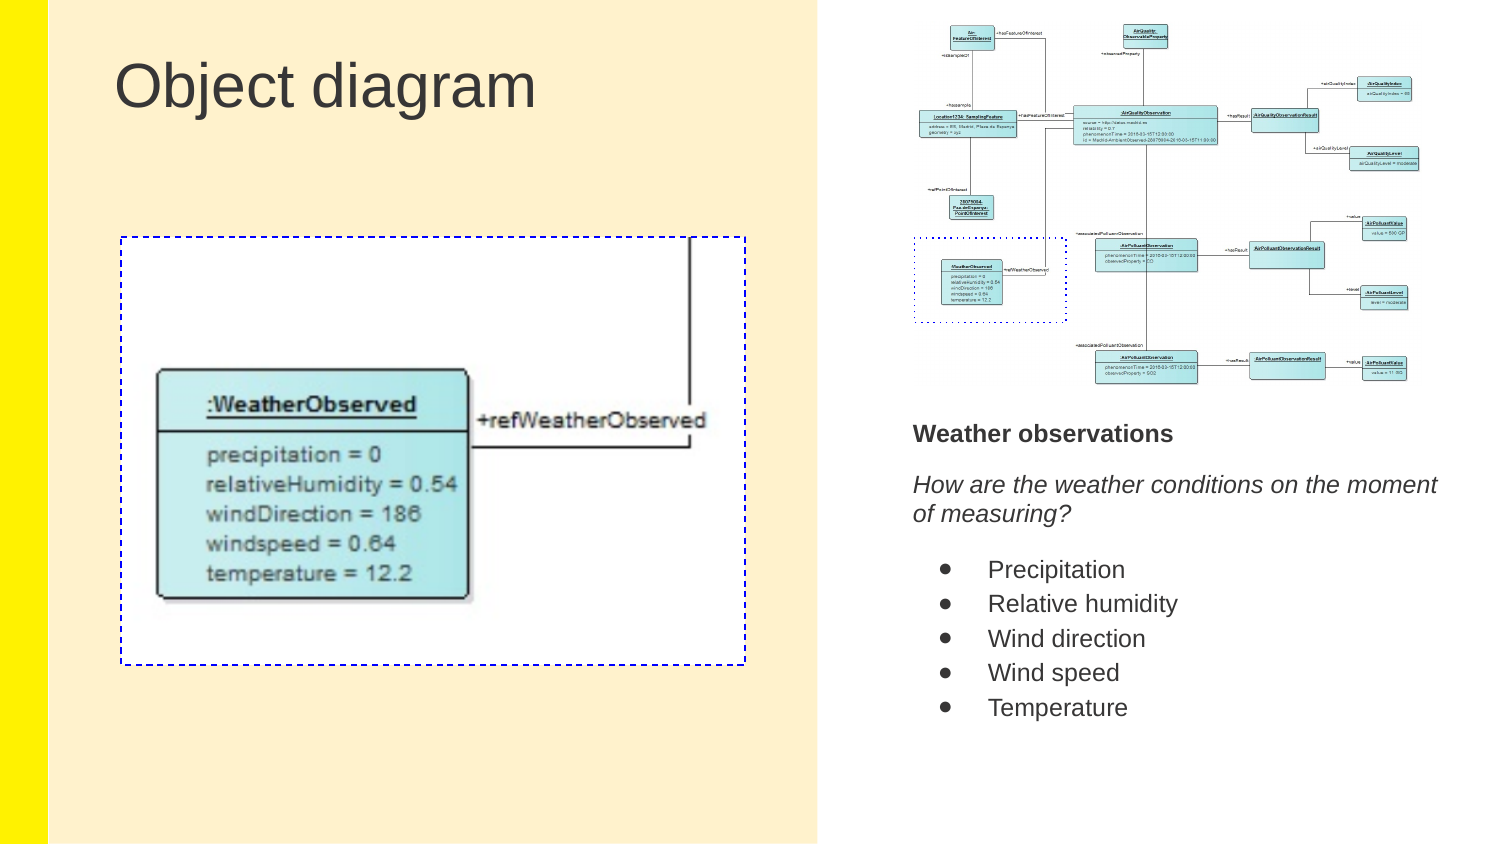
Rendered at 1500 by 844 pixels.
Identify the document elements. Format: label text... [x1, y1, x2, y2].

text_box Object diagram [103, 44, 909, 167]
picture [121, 237, 745, 665]
text_box Weather observations How are the weather conditions on the moment of measuring? Precipitation Relative humidity Wind direction Wind speed Temperature [897, 409, 1476, 792]
picture [914, 21, 1422, 386]
text_box [48, 0, 818, 844]
